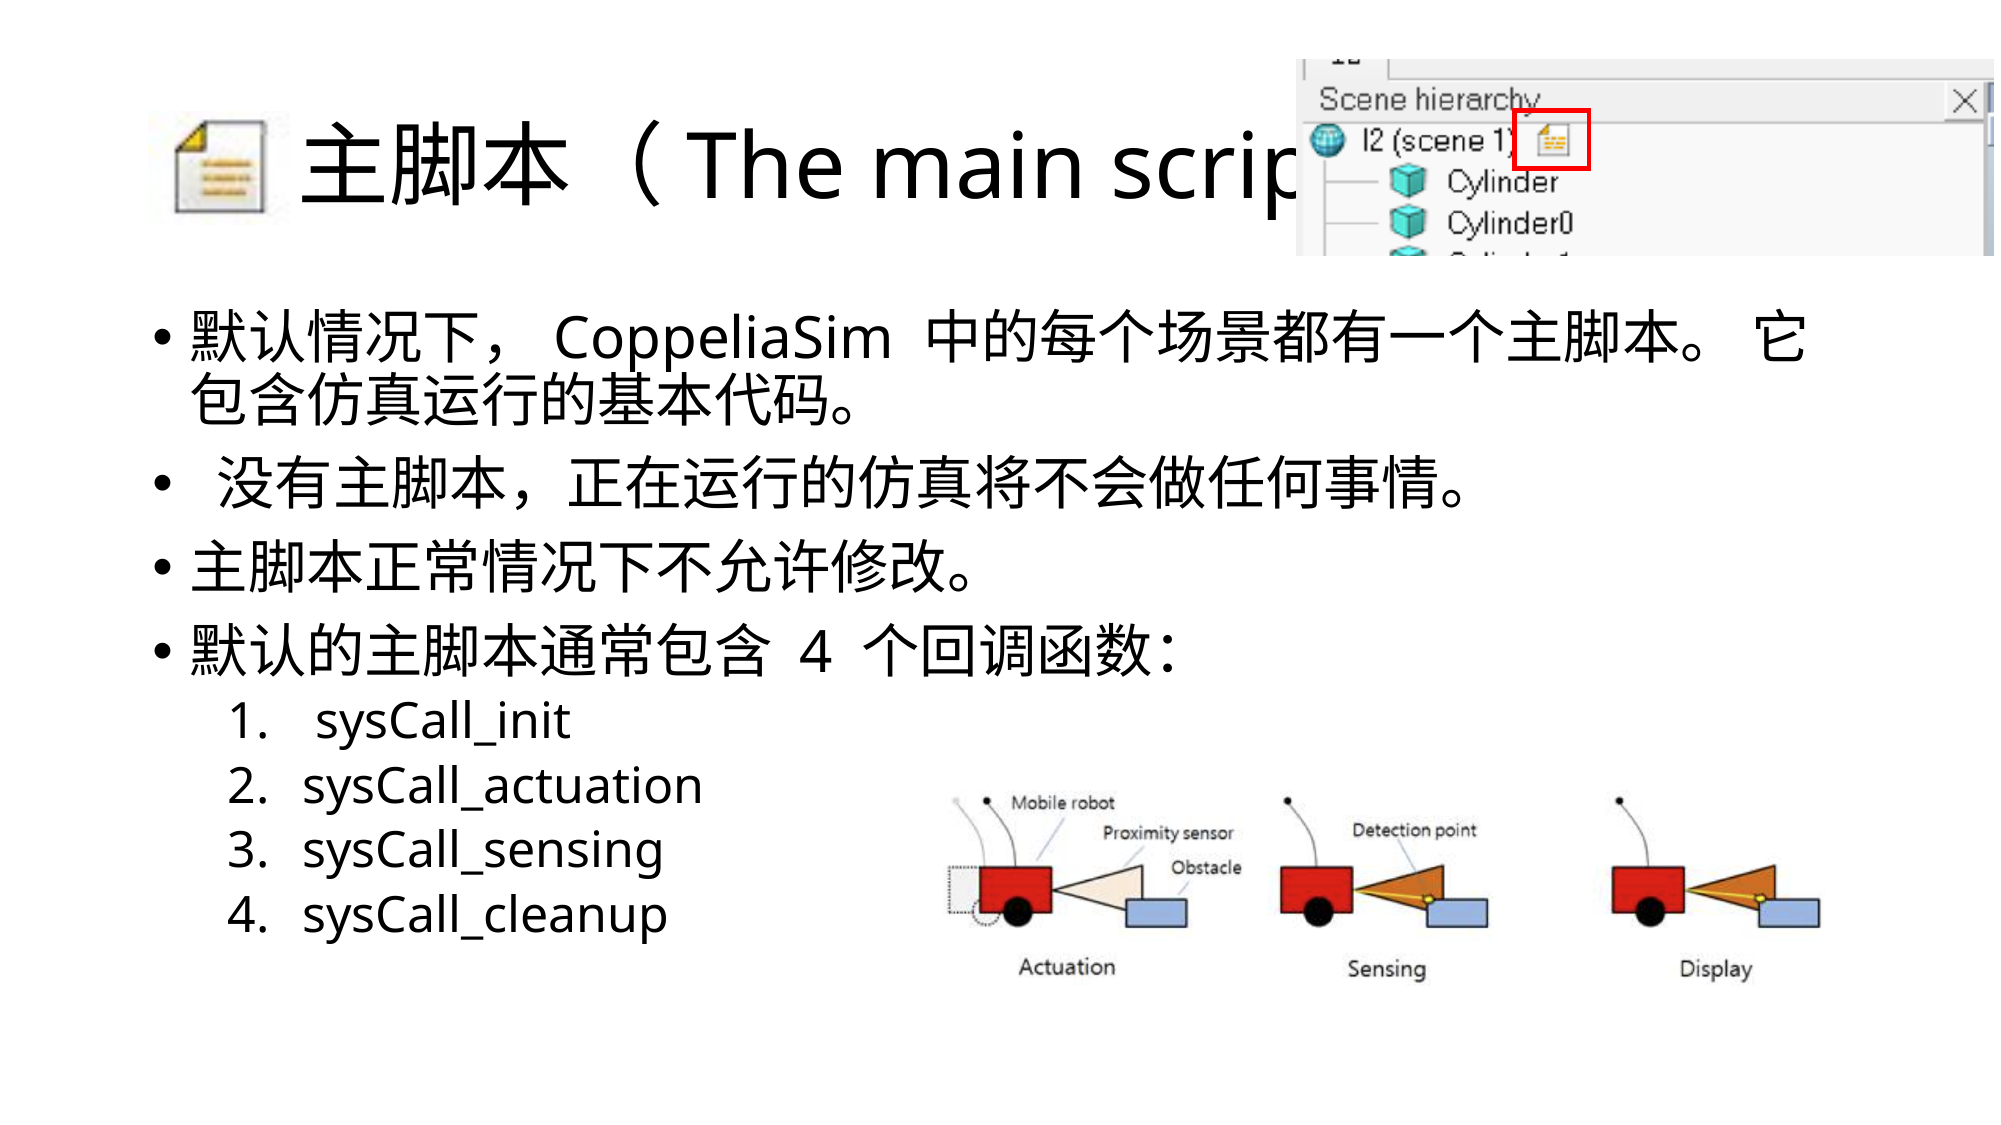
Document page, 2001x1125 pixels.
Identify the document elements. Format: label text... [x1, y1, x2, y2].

picture [1296, 59, 1994, 256]
title 主脚本（The main script） [137, 59, 1863, 278]
picture [918, 770, 1976, 1015]
list 默认情况下，CoppeliaSim 中的每个场景都有一个主脚本。 它包含仿真运行的基本代码。 没有主脚本，正在运行的仿真将不会做任何事情。 主脚本正常情况下不允许修改。 默认的主脚本通常包含 4 个回调函数： sysCall_init sysCall_actuation sysCall_sensing sysCall_cleanup [137, 300, 1863, 1015]
picture [148, 111, 290, 225]
